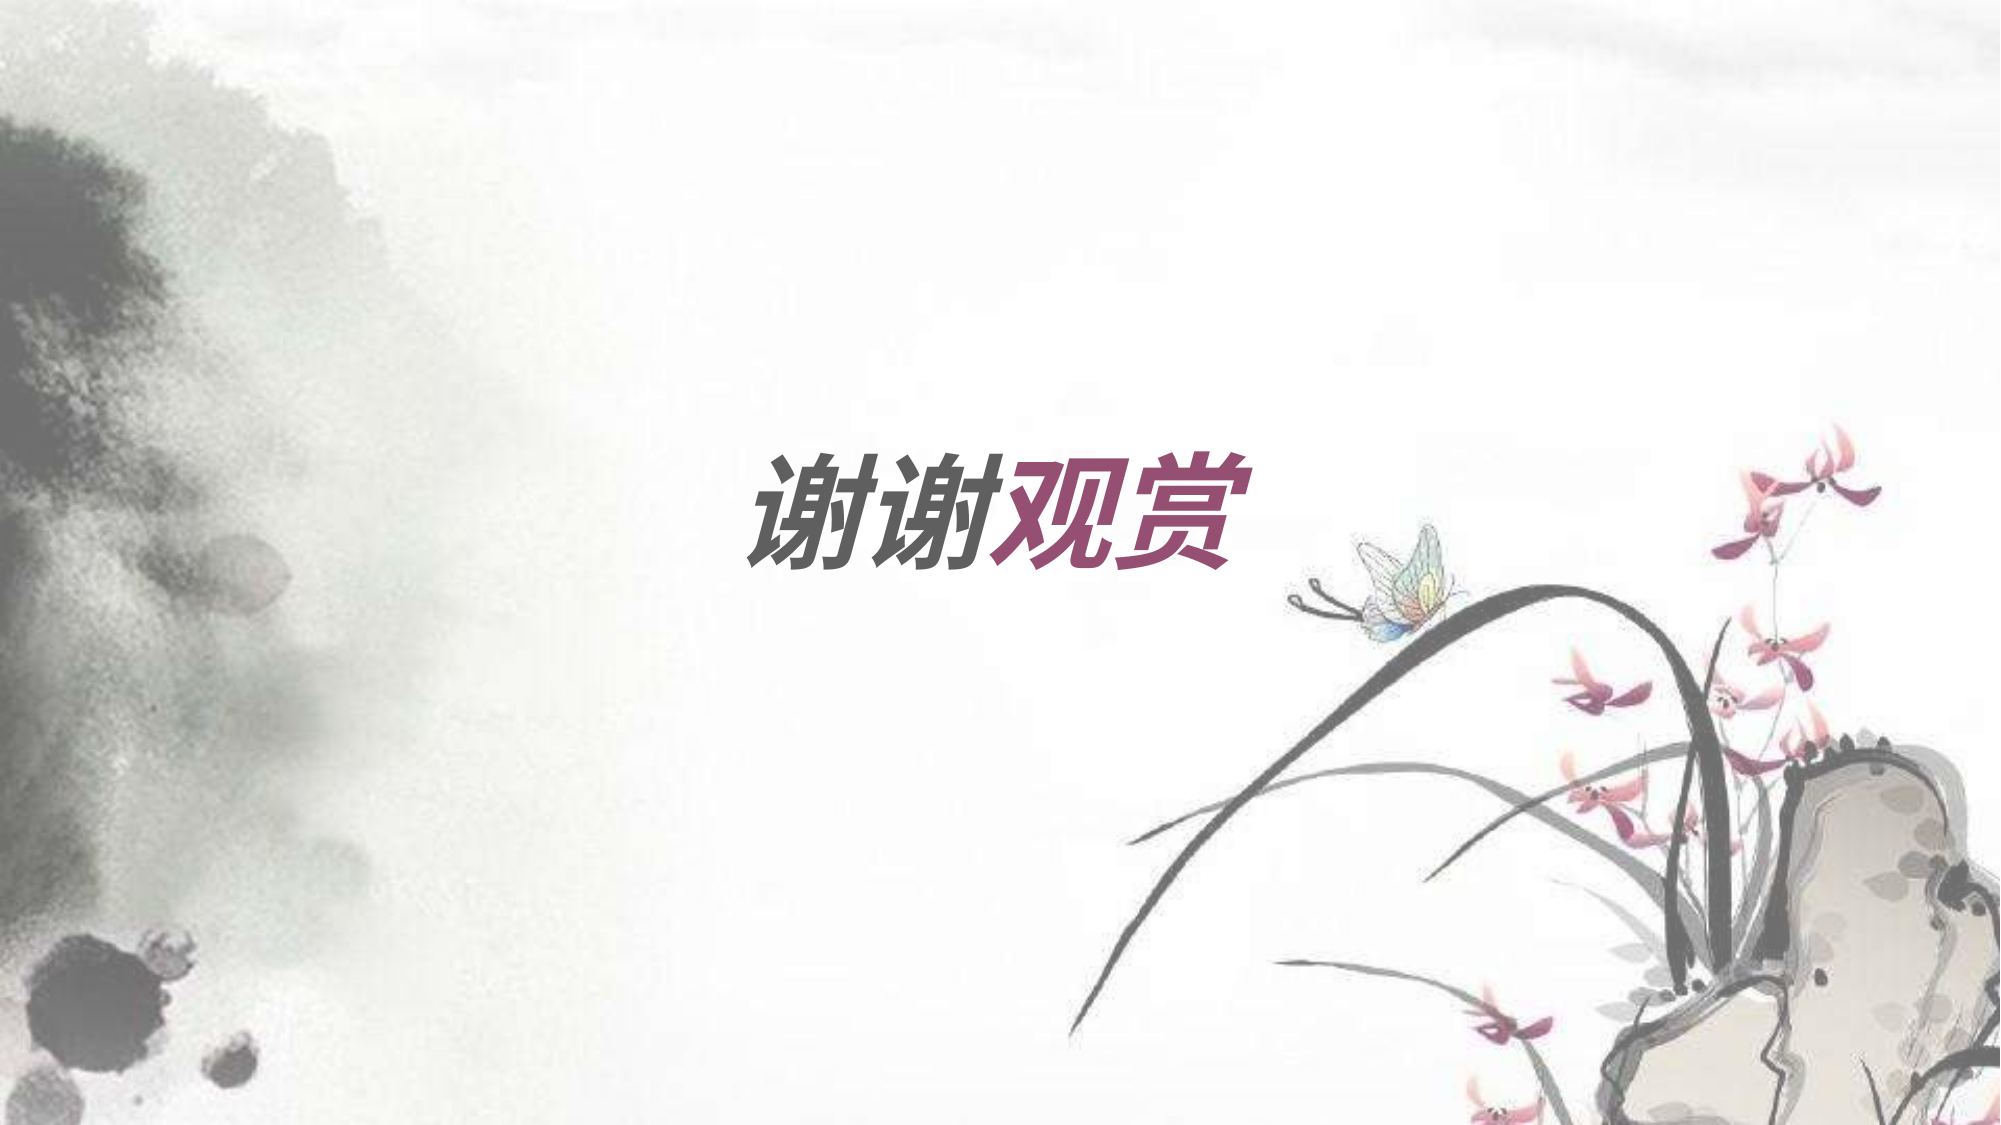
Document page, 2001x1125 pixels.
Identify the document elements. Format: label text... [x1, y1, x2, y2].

text_box 谢谢观赏 [721, 426, 1667, 592]
